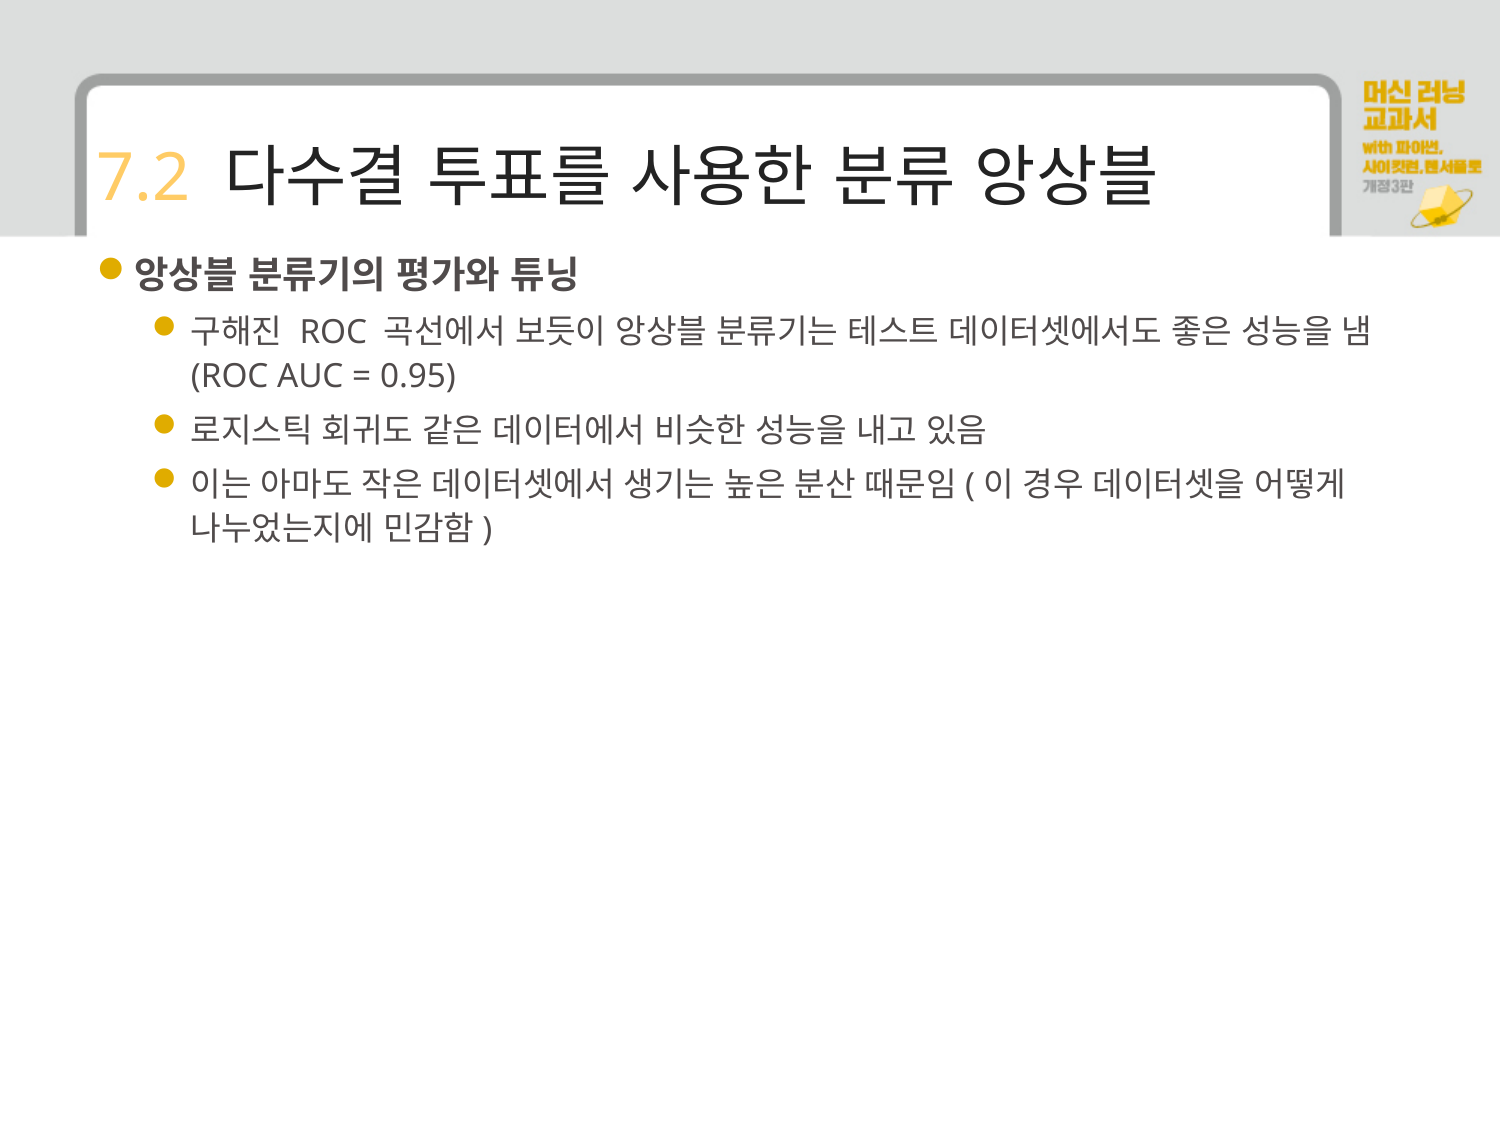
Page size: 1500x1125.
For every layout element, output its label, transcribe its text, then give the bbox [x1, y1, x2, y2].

title 7.2 다수결 투표를 사용한 분류 앙상블 [81, 90, 1412, 222]
list 앙상블 분류기의 평가와 튜닝 구해진 ROC 곡선에서 보듯이 앙상블 분류기는 테스트 데이터셋에서도 좋은 성능을 냄(ROC AUC = 0.95) 로지스틱 회귀도 같은 데이터에서 비슷한 성능을 내고 있음 이는 아마도 작은 데이터셋에서 생기는 높은 분산 때문임(이 경우 데이터셋을 어떻게 나누었는지에 민감함) [81, 239, 1412, 1054]
picture [0, 0, 1500, 1125]
